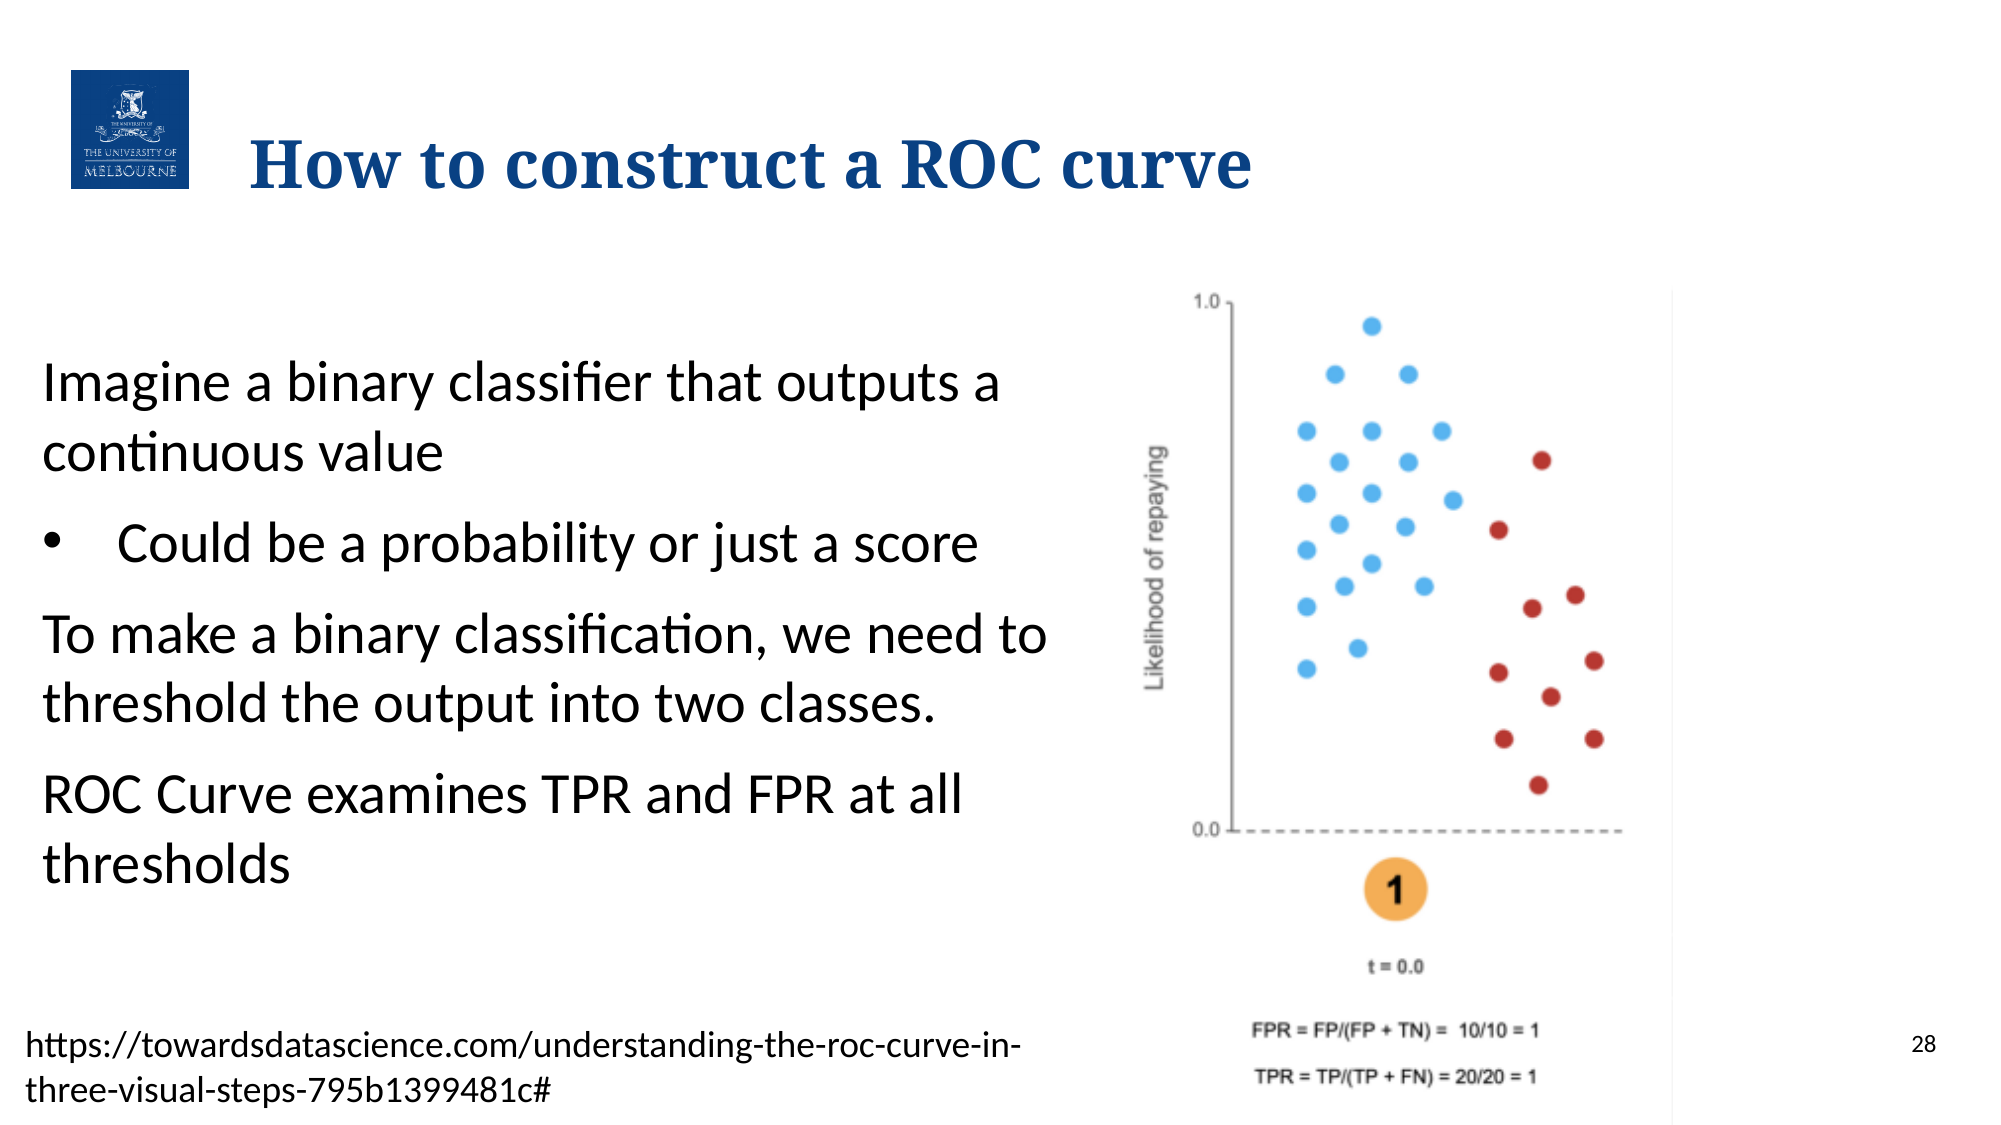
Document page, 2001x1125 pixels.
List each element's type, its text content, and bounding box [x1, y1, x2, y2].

title How to construct a ROC curve [234, 64, 1924, 211]
picture [71, 70, 189, 189]
picture [1122, 279, 1673, 1125]
list Imagine a binary classifier that outputs a continuous value Could be a probability or just a score To make a binary classification, we need to threshold the output into two classes. ROC Curve examines TPR and FPR at all thresholds [27, 336, 1095, 968]
slide_number 28 [1797, 1012, 1937, 1073]
text_box https://towardsdatascience.com/understanding-the-roc-curve-in-three-visual-steps-795b1399481c# [10, 1012, 1078, 1118]
